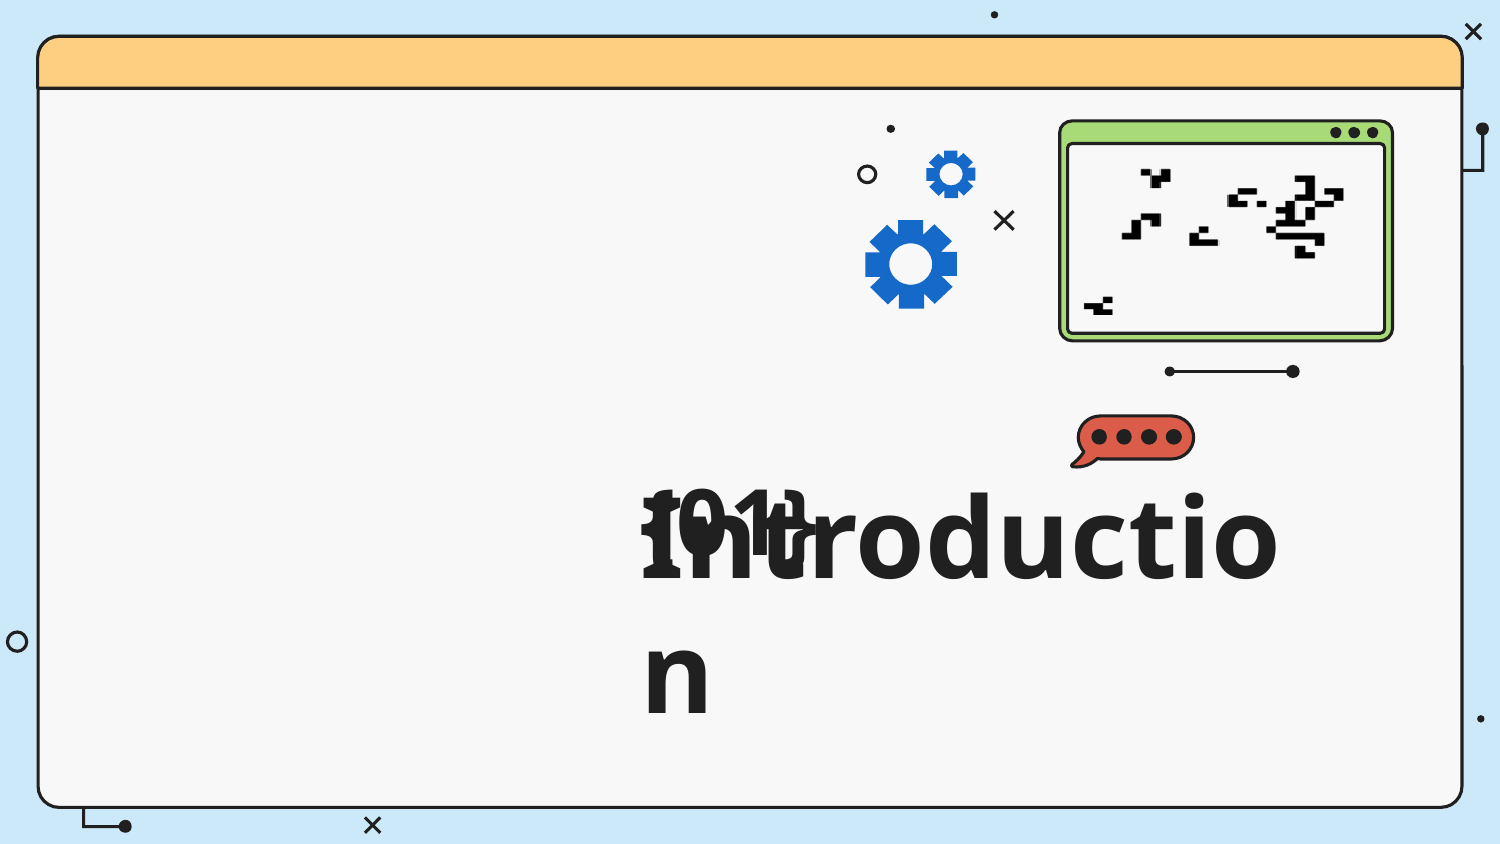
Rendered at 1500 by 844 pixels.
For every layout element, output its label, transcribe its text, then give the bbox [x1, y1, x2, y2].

text_box {01} [625, 459, 910, 589]
picture [1083, 164, 1373, 316]
text_box Introduction [625, 568, 1346, 751]
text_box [858, 124, 1014, 309]
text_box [1059, 120, 1393, 468]
